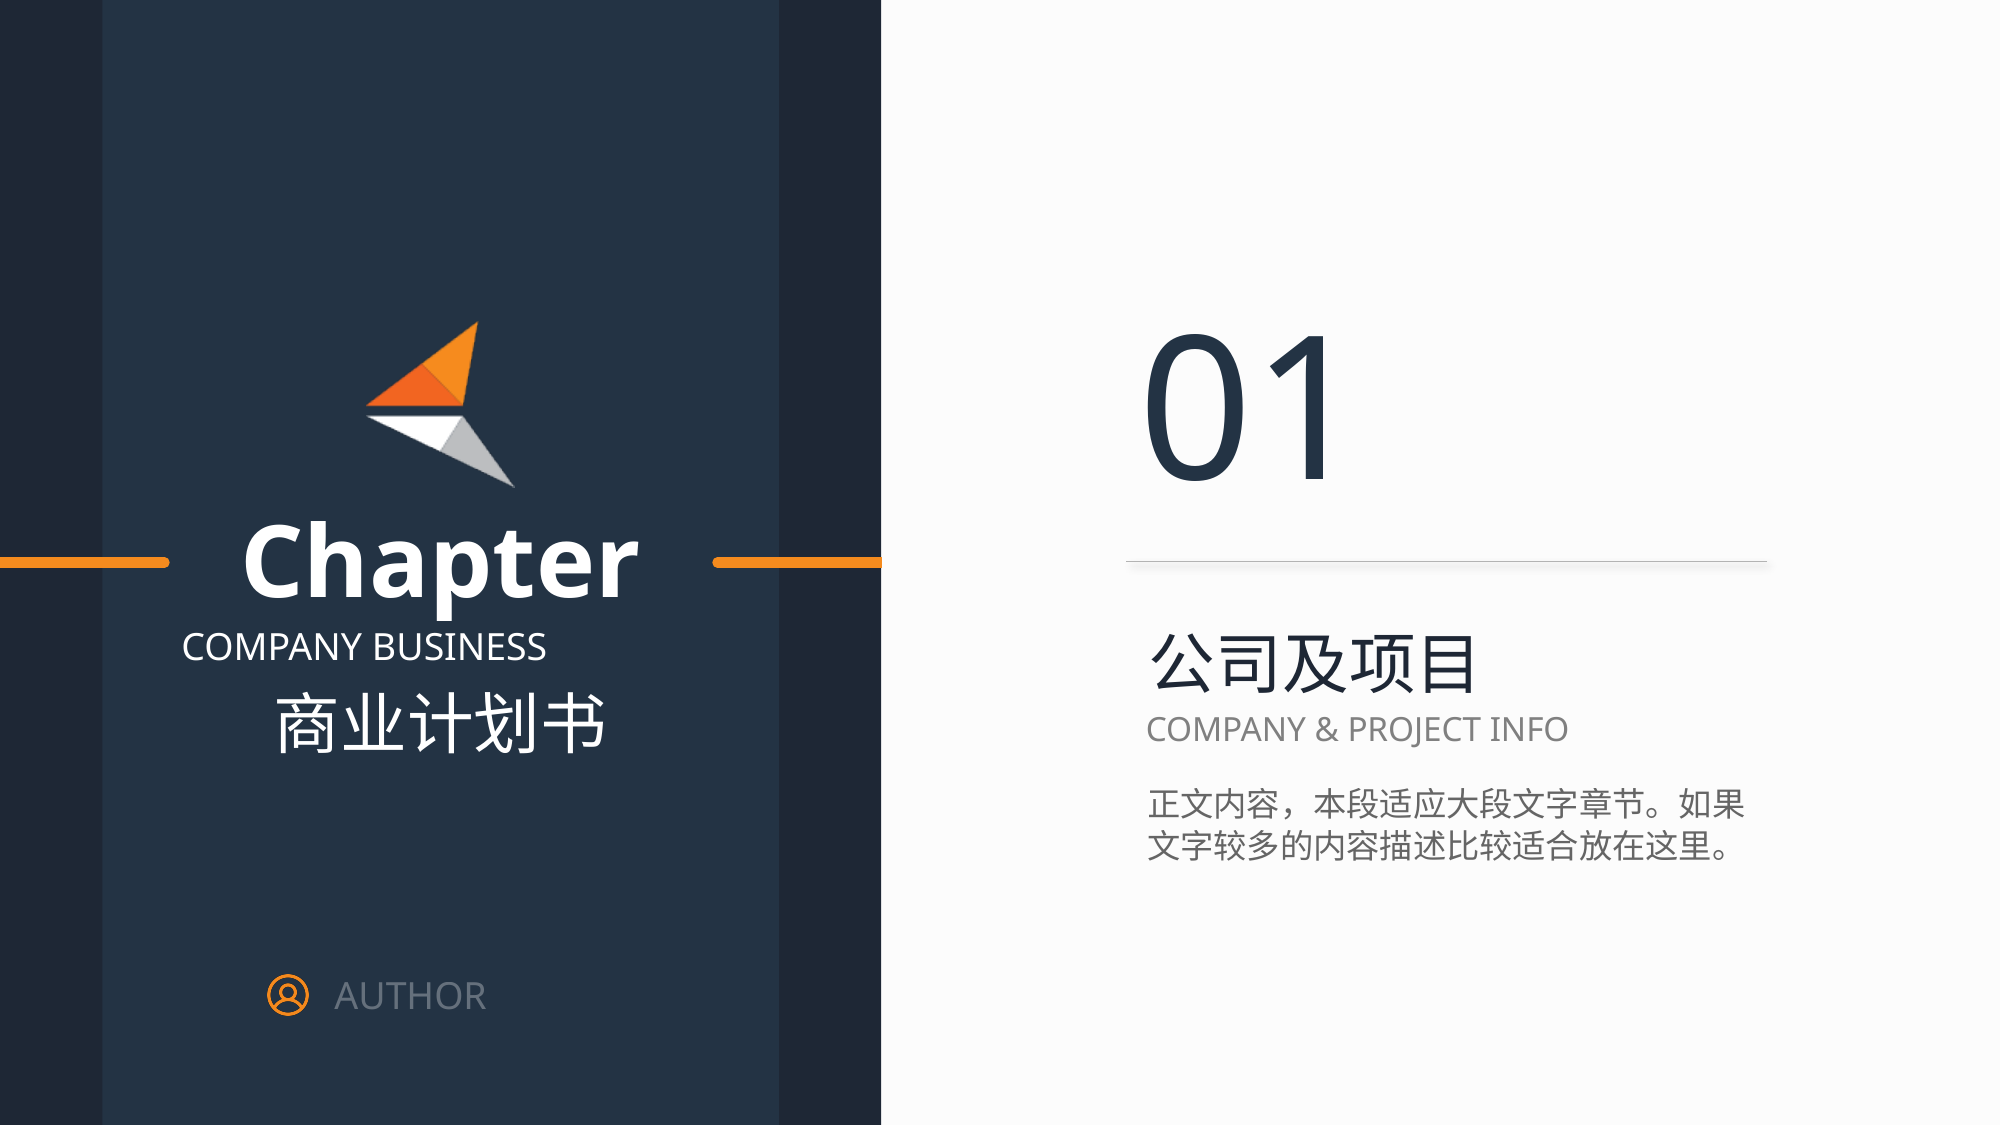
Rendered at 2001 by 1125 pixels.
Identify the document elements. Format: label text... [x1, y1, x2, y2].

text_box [267, 964, 615, 1026]
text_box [1125, 272, 1768, 872]
text_box 商业计划书 [258, 677, 623, 770]
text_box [166, 321, 715, 677]
